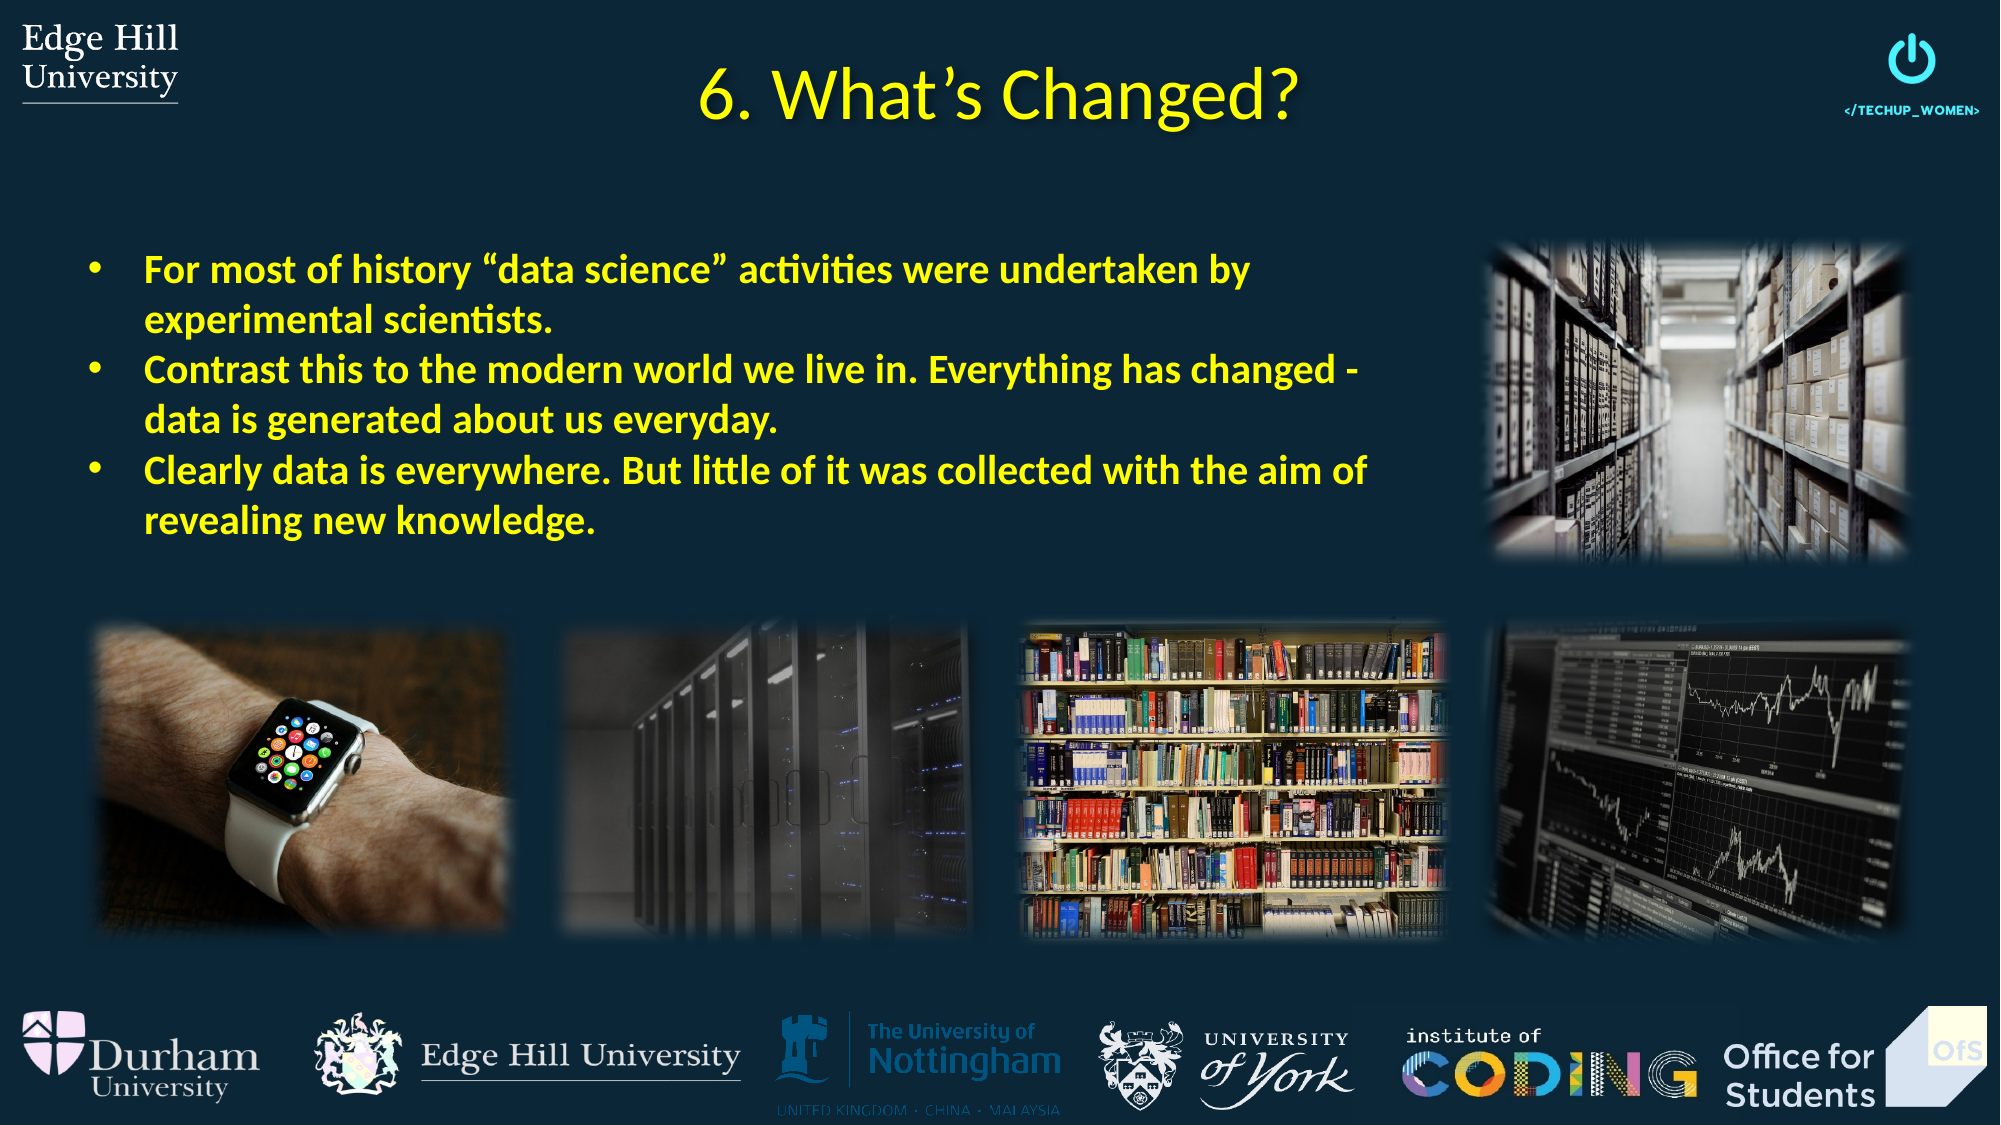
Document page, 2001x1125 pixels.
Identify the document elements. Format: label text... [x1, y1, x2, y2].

picture [764, 1006, 1071, 1123]
picture [14, 17, 186, 114]
picture [1476, 234, 1920, 570]
picture [80, 612, 524, 948]
picture [1010, 612, 1455, 948]
picture [1353, 1004, 1739, 1123]
text_box 6. What’s Changed? [528, 37, 1472, 142]
text_box For most of history “data science” activities were undertaken by experimental scientists. Contrast this to the modern world we live in. Everything has changed - data is generated about us everyday. Clearly data is everywhere. But little of it was collected with the aim of revealing new knowledge. [80, 234, 1406, 688]
picture [545, 612, 989, 948]
picture [1476, 612, 1920, 948]
picture [1829, 0, 2000, 146]
